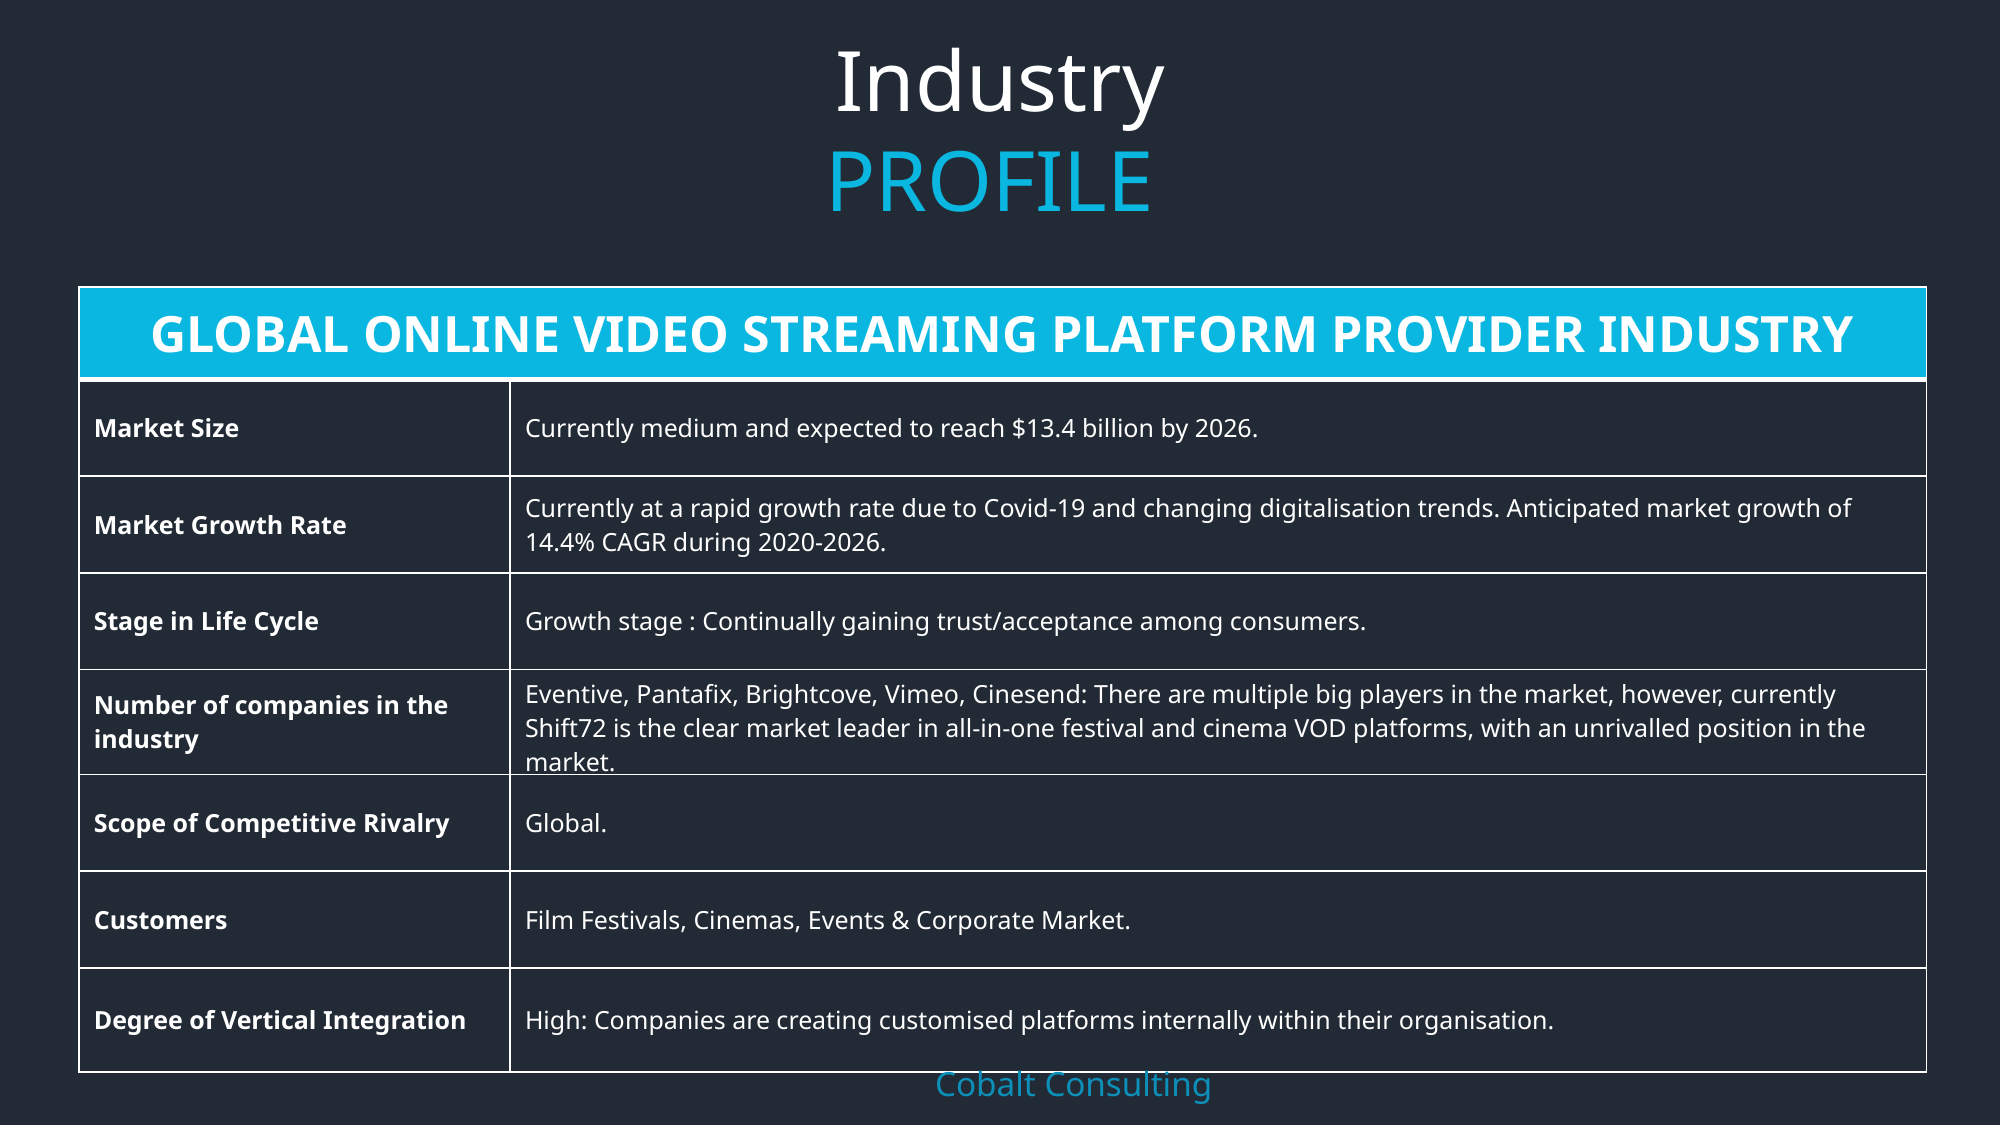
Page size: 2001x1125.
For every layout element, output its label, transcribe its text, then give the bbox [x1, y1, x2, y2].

table_cell Market Growth Rate [80, 477, 509, 572]
table_cell Currently medium and expected to reach $13.4 billion by 2026. [511, 382, 1926, 475]
table_cell Degree of Vertical Integration [80, 969, 509, 1071]
text_box Industry PROFILE [646, 20, 1354, 236]
table_cell Customers [80, 872, 509, 967]
table_header GLOBAL ONLINE VIDEO STREAMING PLATFORM PROVIDER INDUSTRY [80, 288, 1926, 377]
table_cell Growth stage : Continually gaining trust/acceptance among consumers. [511, 574, 1926, 669]
table_cell High: Companies are creating customised platforms internally within their organisation. [511, 969, 1926, 1071]
table_cell Stage in Life Cycle [80, 574, 509, 669]
table_cell Film Festivals, Cinemas, Events & Corporate Market. [511, 872, 1926, 967]
table_cell Market Size [80, 382, 509, 475]
table_cell Currently at a rapid growth rate due to Covid-19 and changing digitalisation trends. Anticipated market growth of 14.4% CAGR during 2020-2026. [511, 477, 1926, 572]
table_cell Number of companies in the industry [80, 670, 509, 774]
text_box Cobalt Consulting [770, 1055, 1228, 1111]
table_cell Global. [511, 775, 1926, 870]
table_cell Eventive, Pantafix, Brightcove, Vimeo, Cinesend: There are multiple big players in the market, however, currently Shift72 is the clear market leader in all-in-one festival and cinema VOD platforms, with an unrivalled position in the market. [511, 670, 1926, 774]
table_cell Scope of Competitive Rivalry [80, 775, 509, 870]
